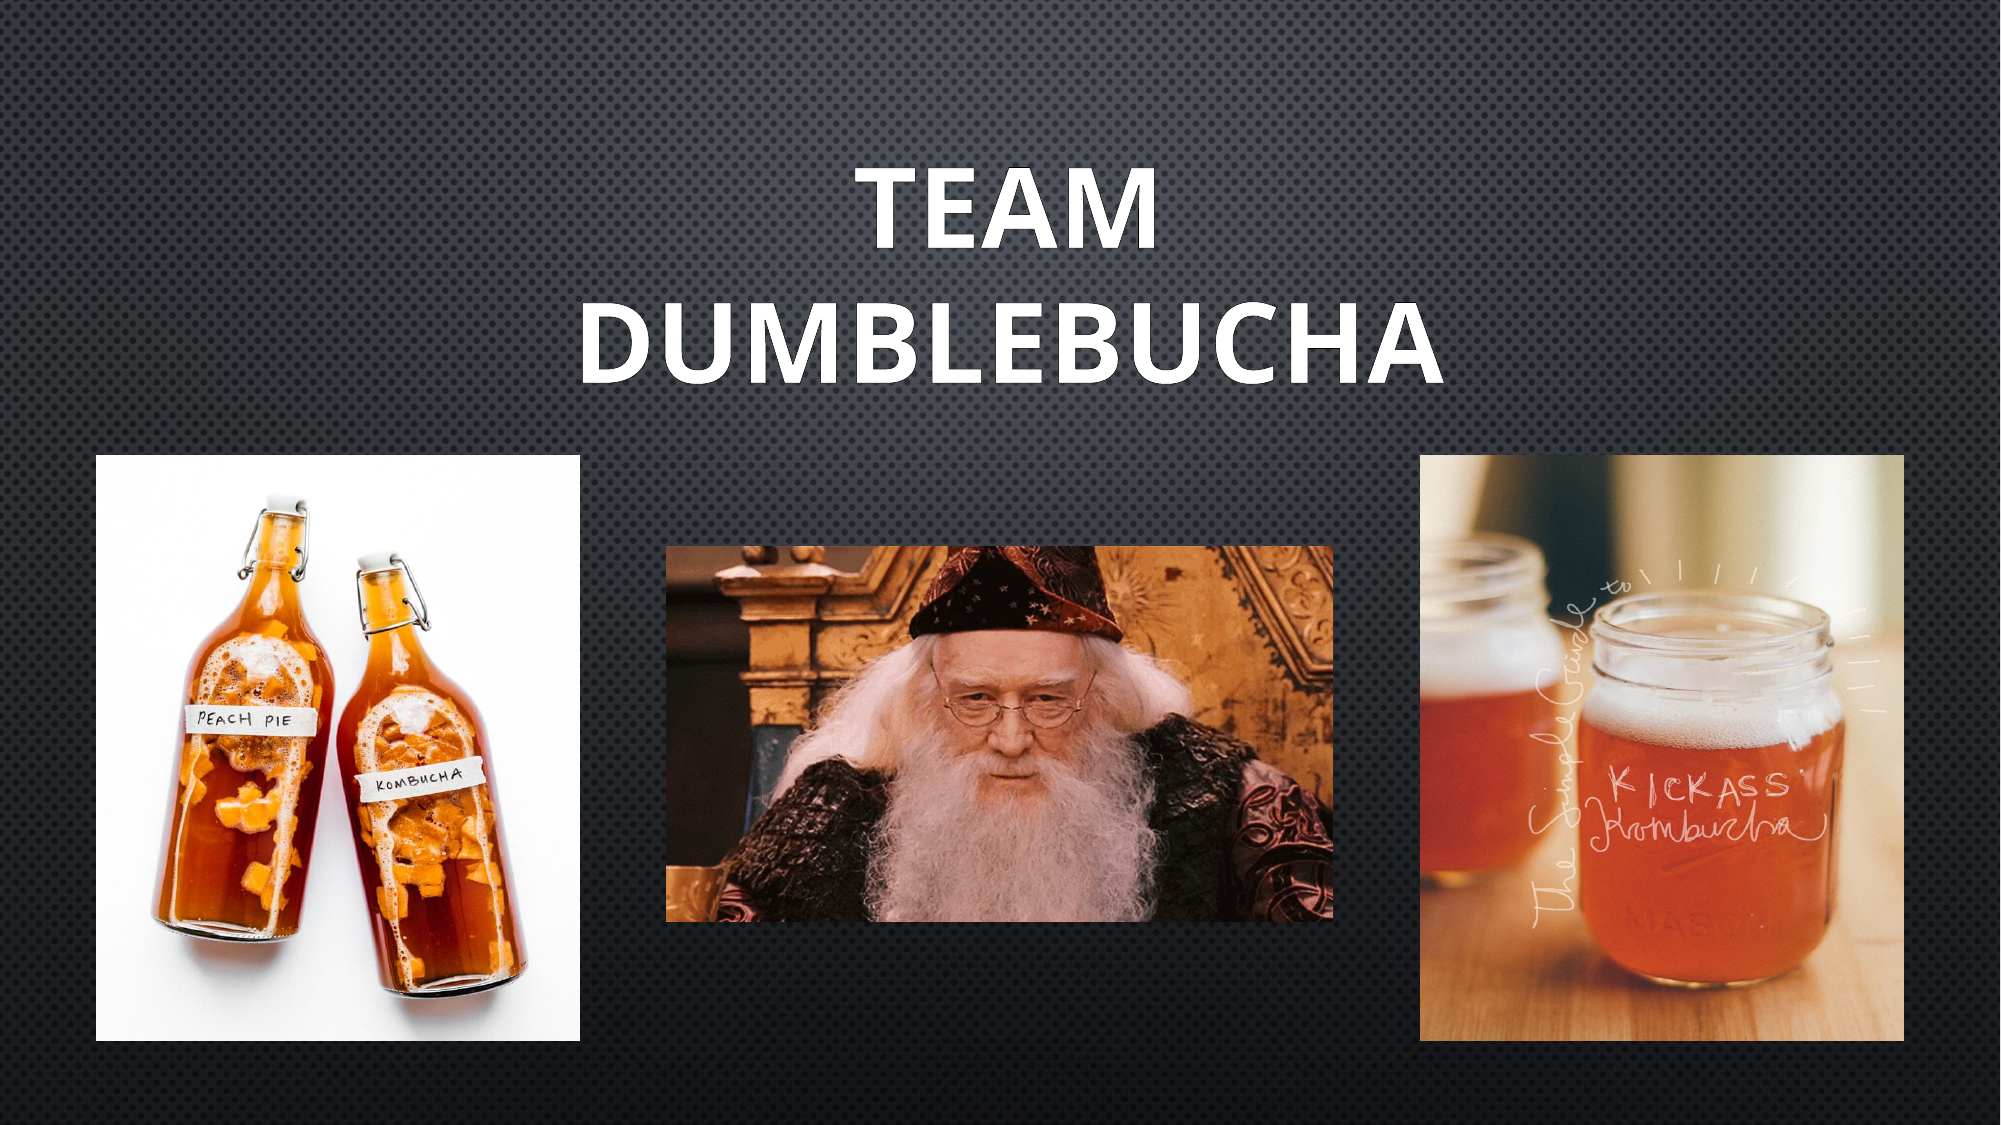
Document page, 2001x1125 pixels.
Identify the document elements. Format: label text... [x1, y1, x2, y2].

picture [1419, 455, 1904, 1041]
picture [96, 455, 580, 1041]
text_box TEAM DUMBLEBUCHA [407, 128, 1609, 414]
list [666, 545, 1334, 922]
